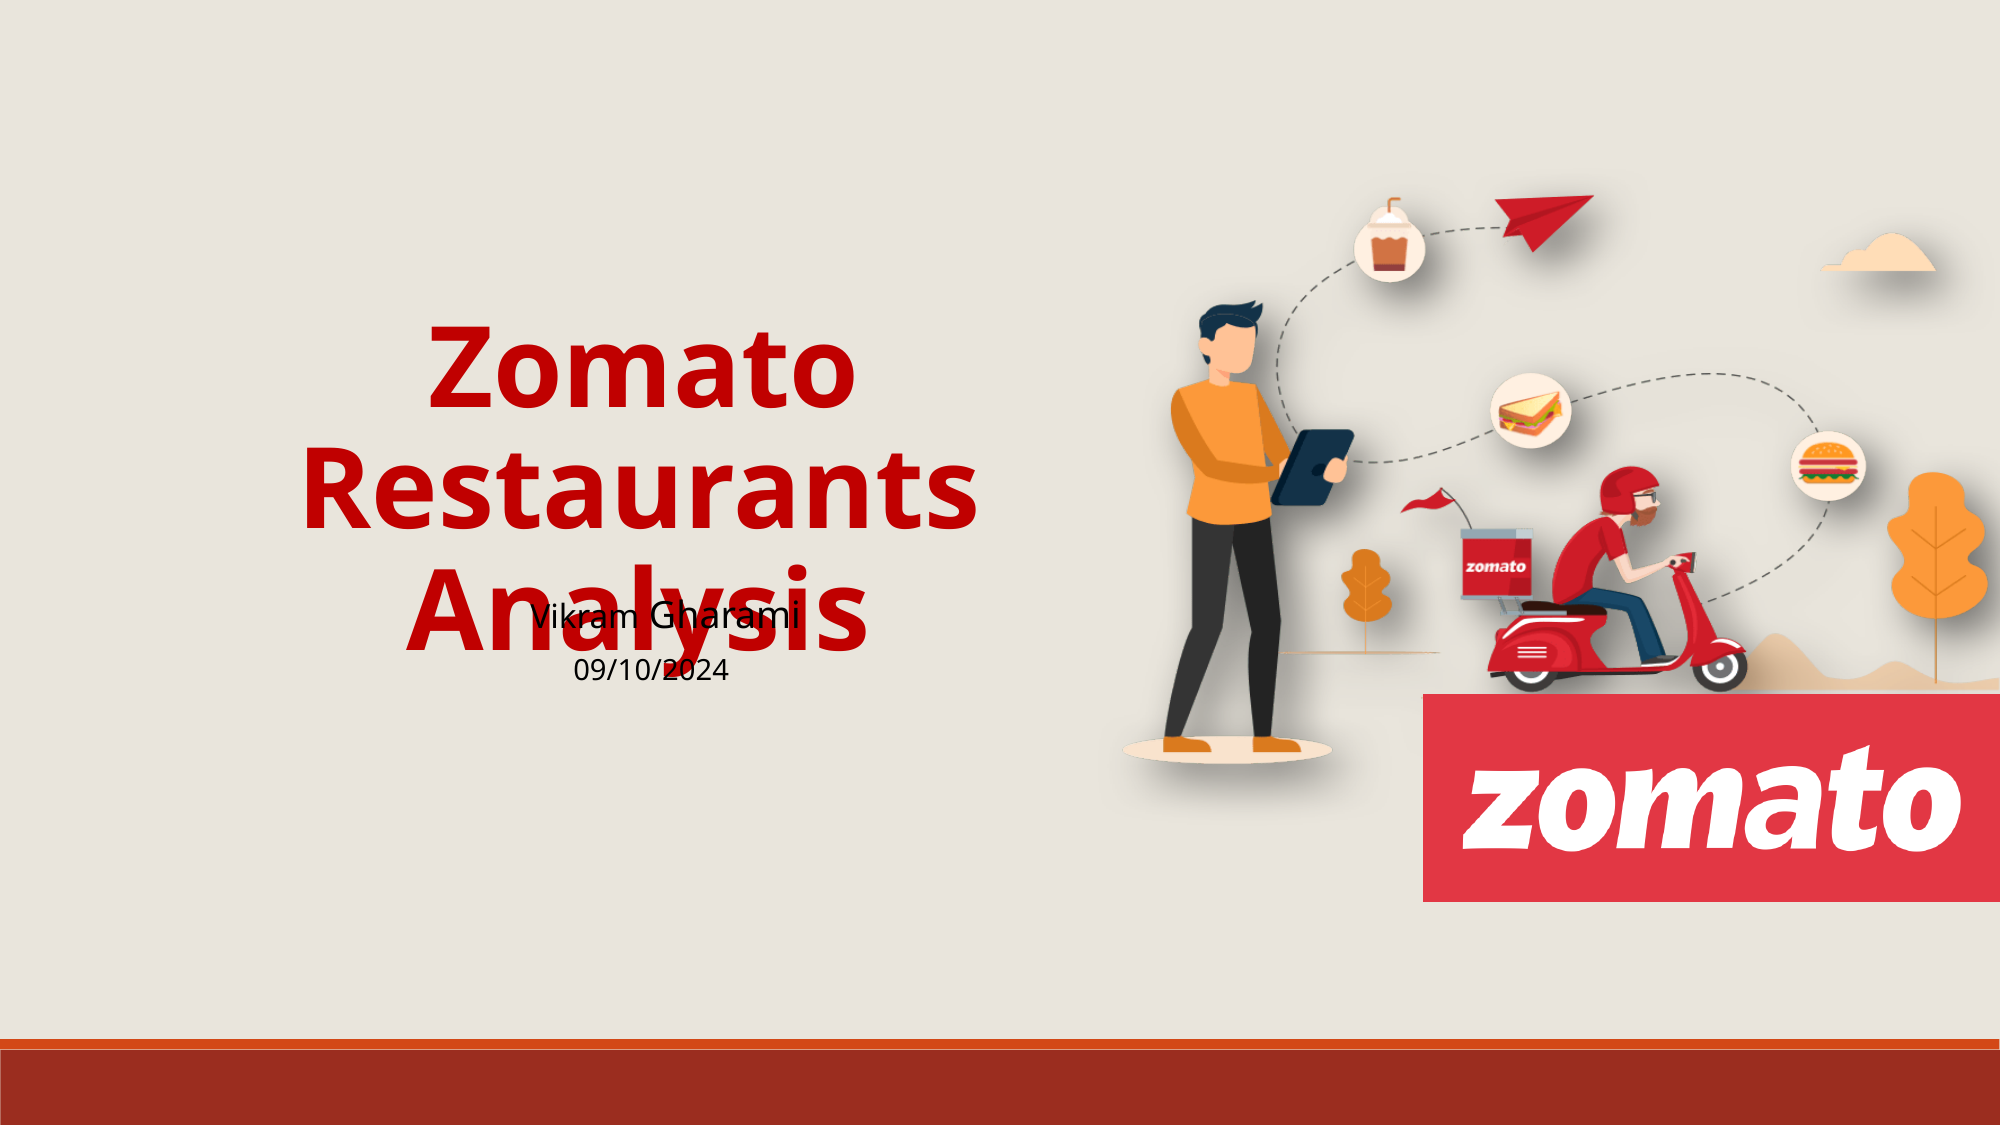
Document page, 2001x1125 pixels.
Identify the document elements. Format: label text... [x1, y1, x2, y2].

text_box Vikram Gharami [343, 583, 988, 643]
picture [1423, 694, 2000, 902]
text_box 09/10/2024 [558, 643, 843, 694]
list Zomato Restaurants Analysis [93, 302, 994, 614]
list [1011, 122, 2000, 799]
